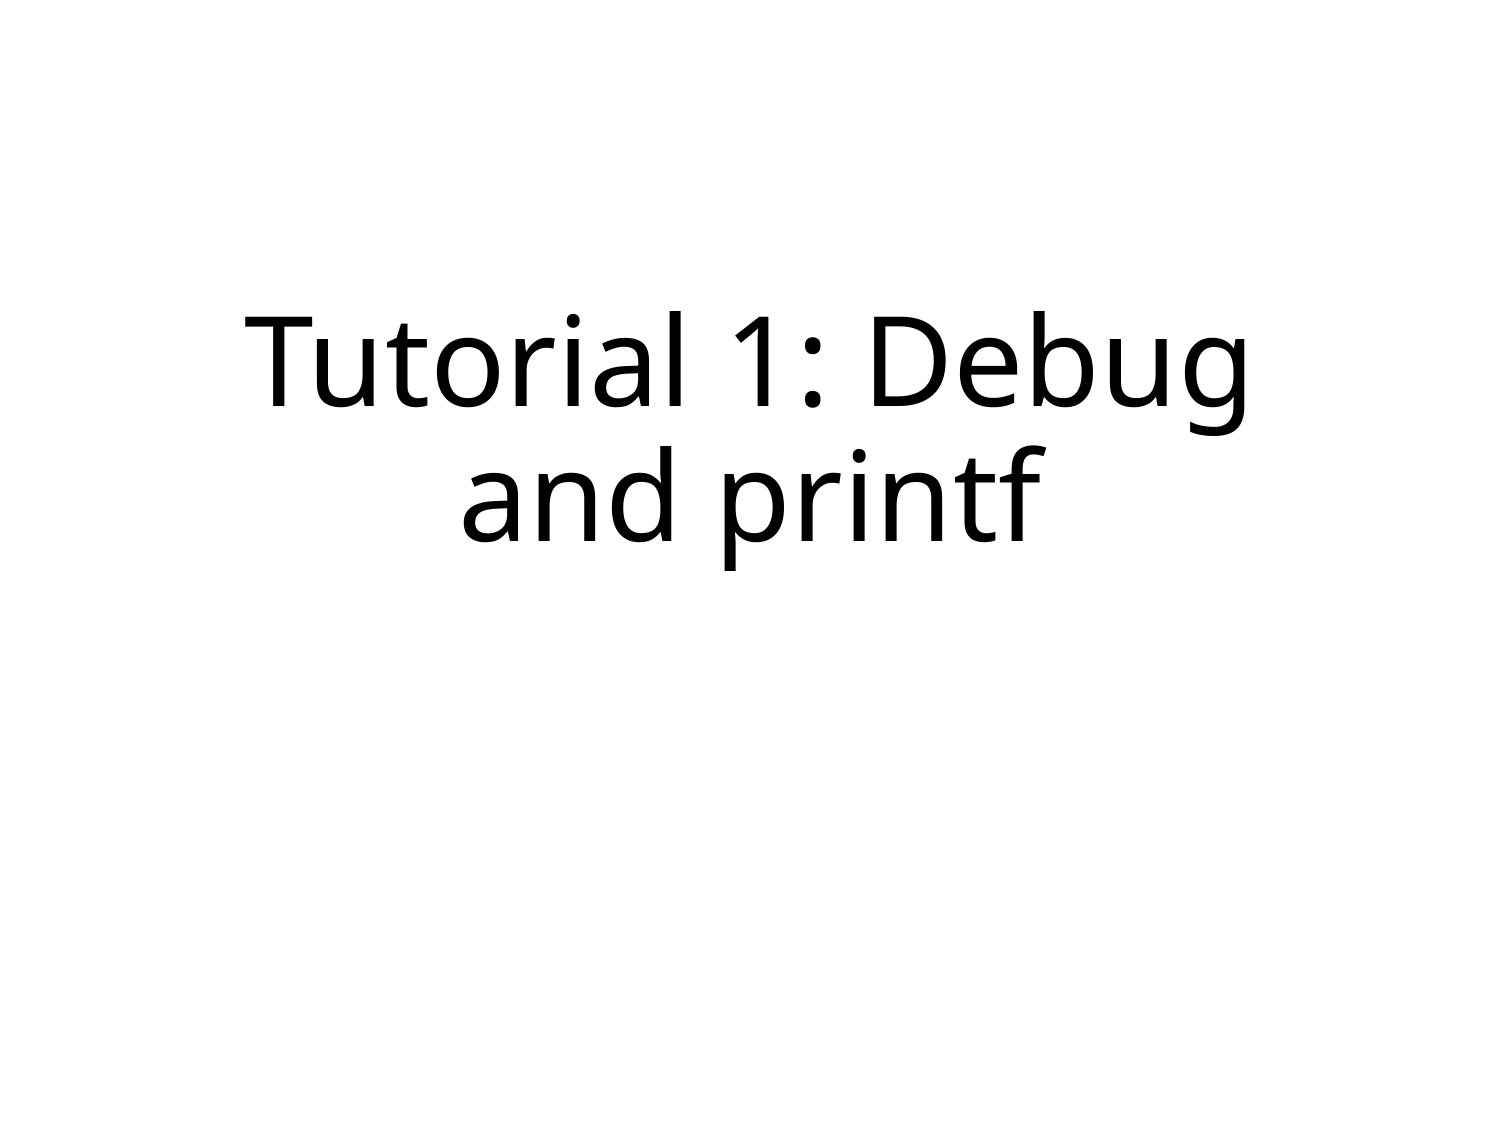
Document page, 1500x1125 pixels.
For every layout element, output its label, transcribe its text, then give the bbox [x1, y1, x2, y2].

title Tutorial 1: Debug and printf [112, 184, 1388, 576]
